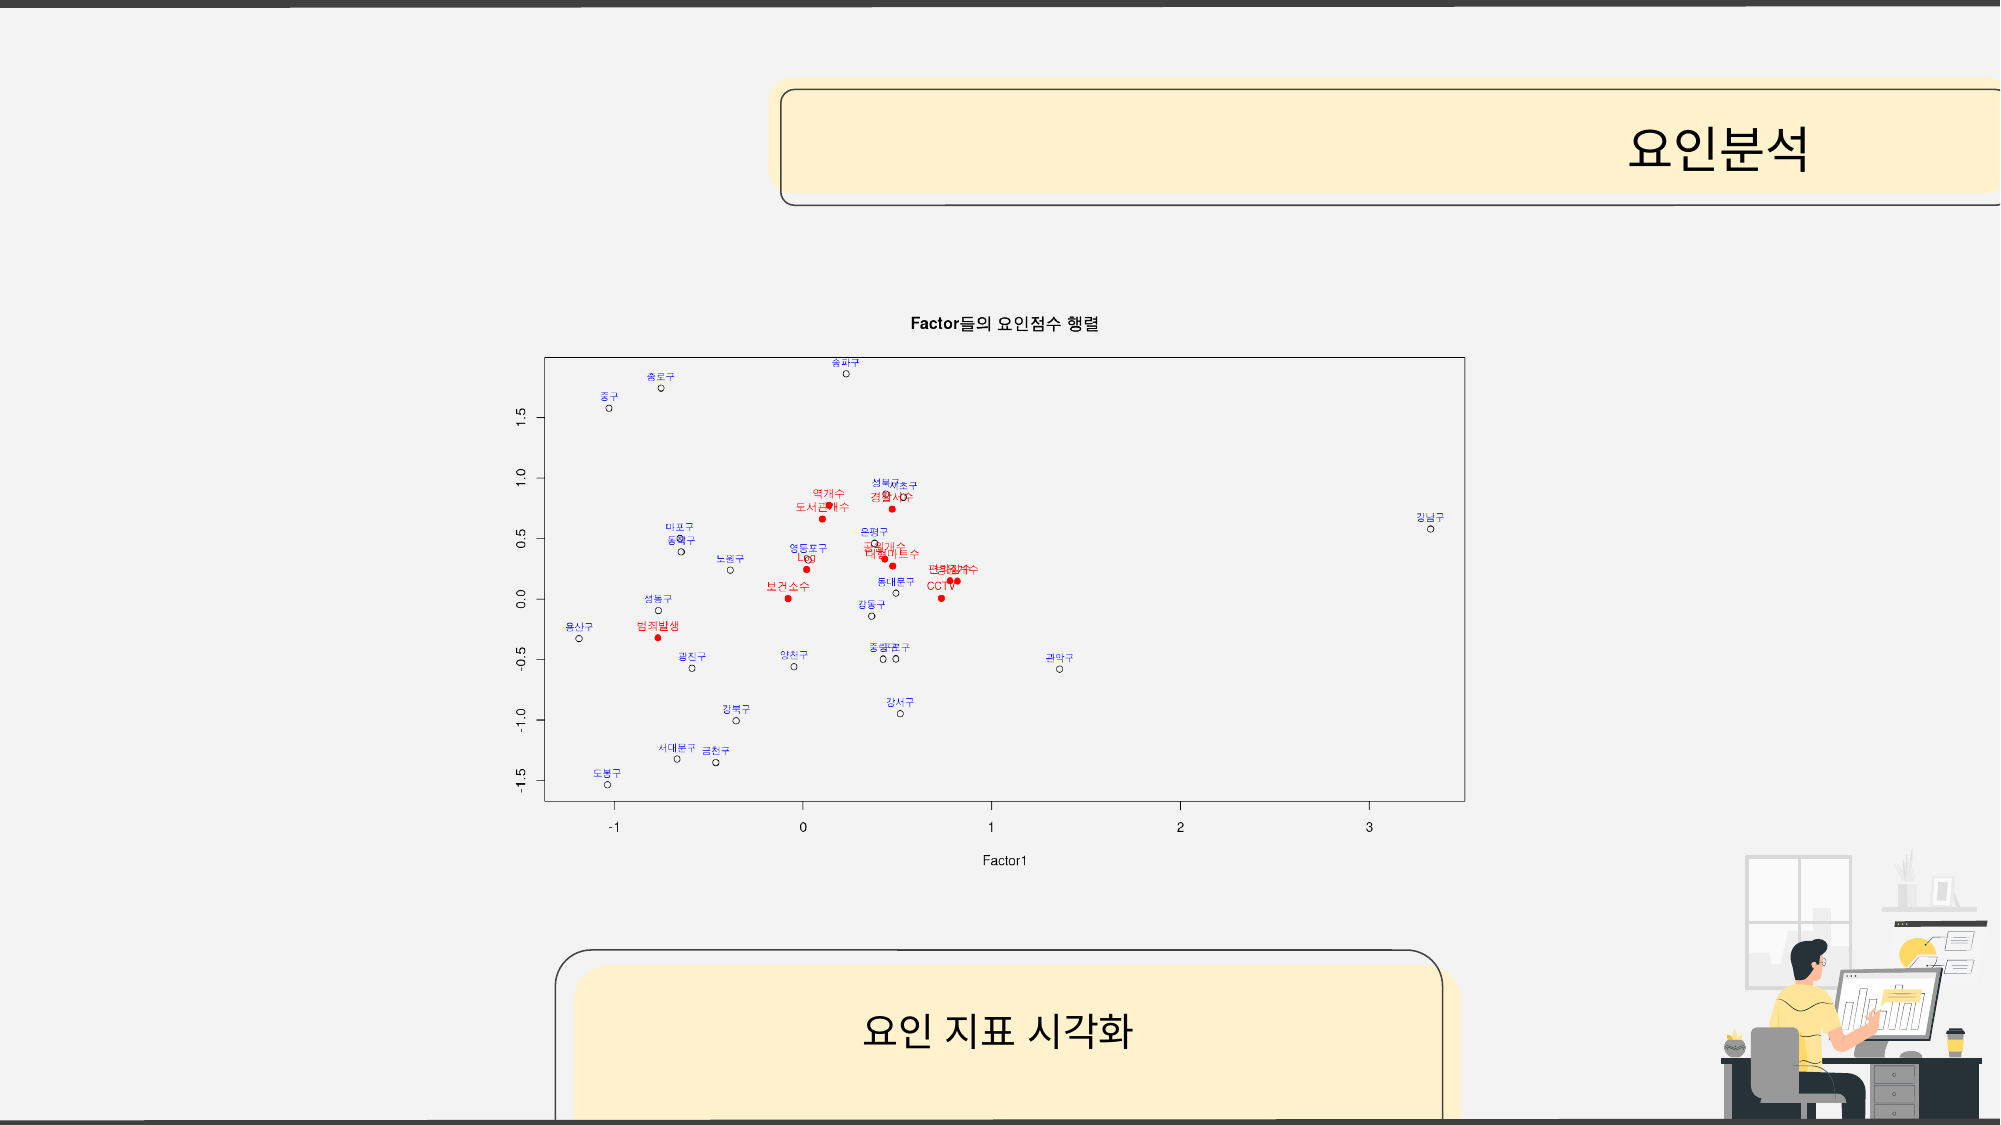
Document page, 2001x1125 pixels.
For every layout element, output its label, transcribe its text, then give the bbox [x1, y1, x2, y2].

picture [494, 288, 1515, 887]
title 요인분석 [1133, 100, 1832, 206]
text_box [555, 949, 1461, 1124]
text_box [1720, 848, 1988, 1124]
